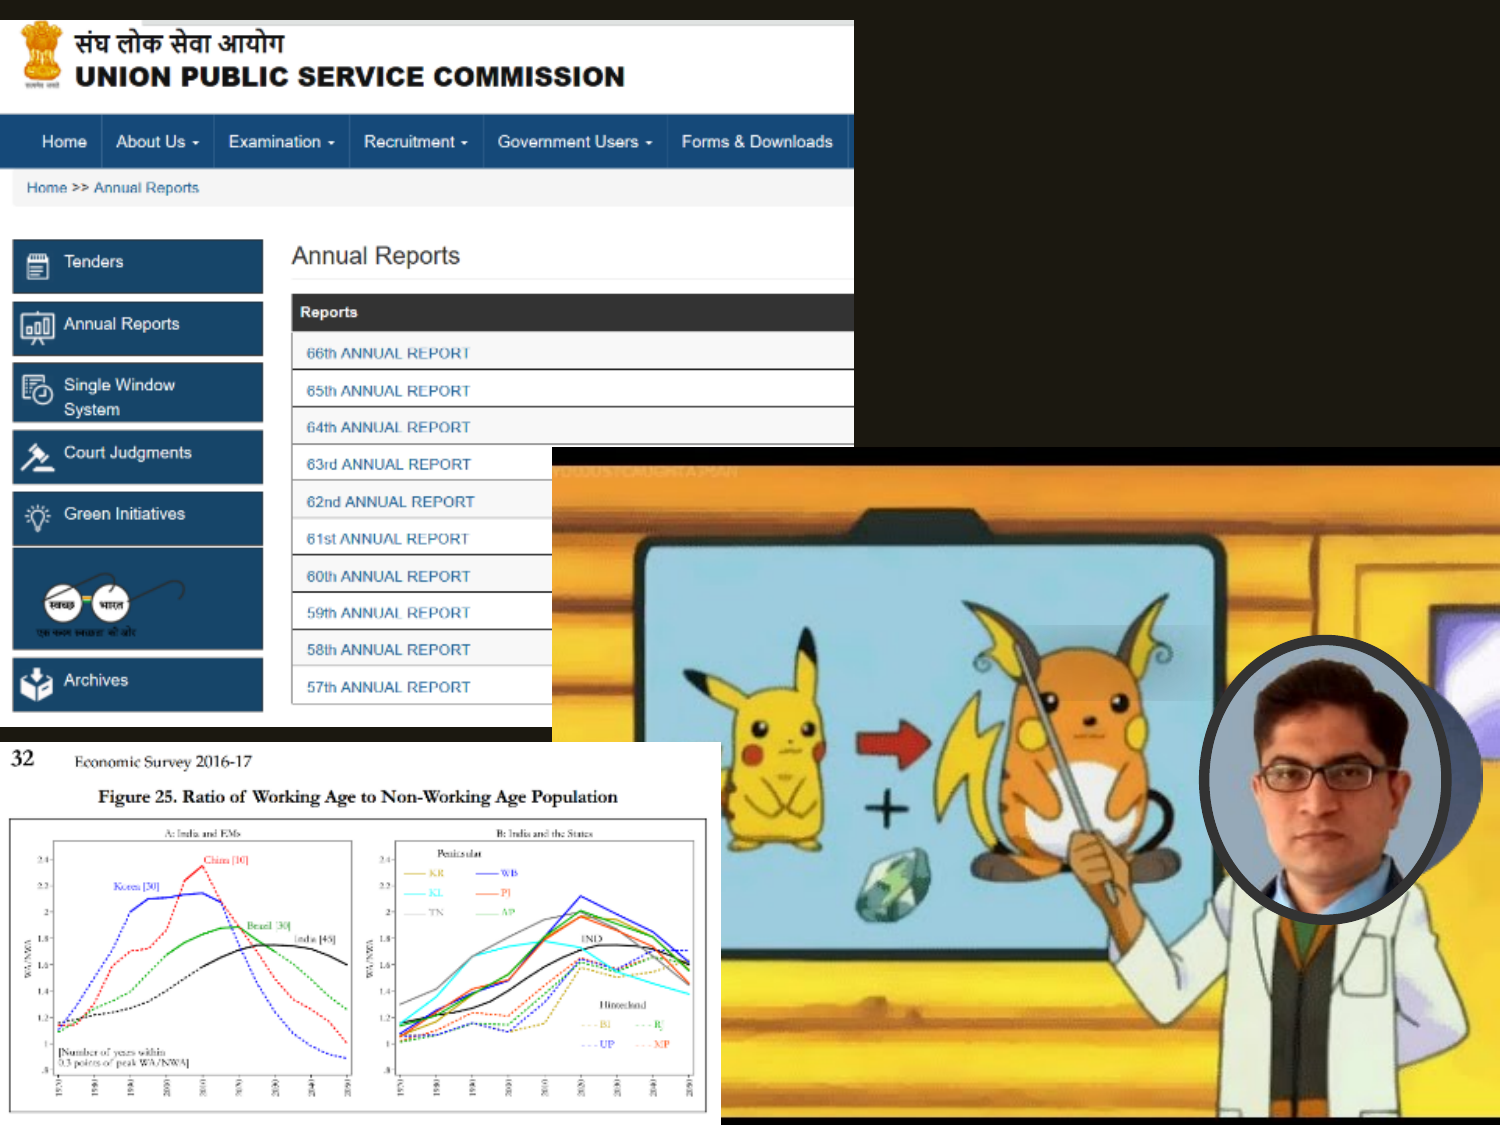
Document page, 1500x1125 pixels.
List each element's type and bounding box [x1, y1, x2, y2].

picture [0, 20, 854, 727]
picture [1204, 639, 1447, 920]
picture [0, 742, 721, 1125]
text_box [552, 447, 1500, 1125]
